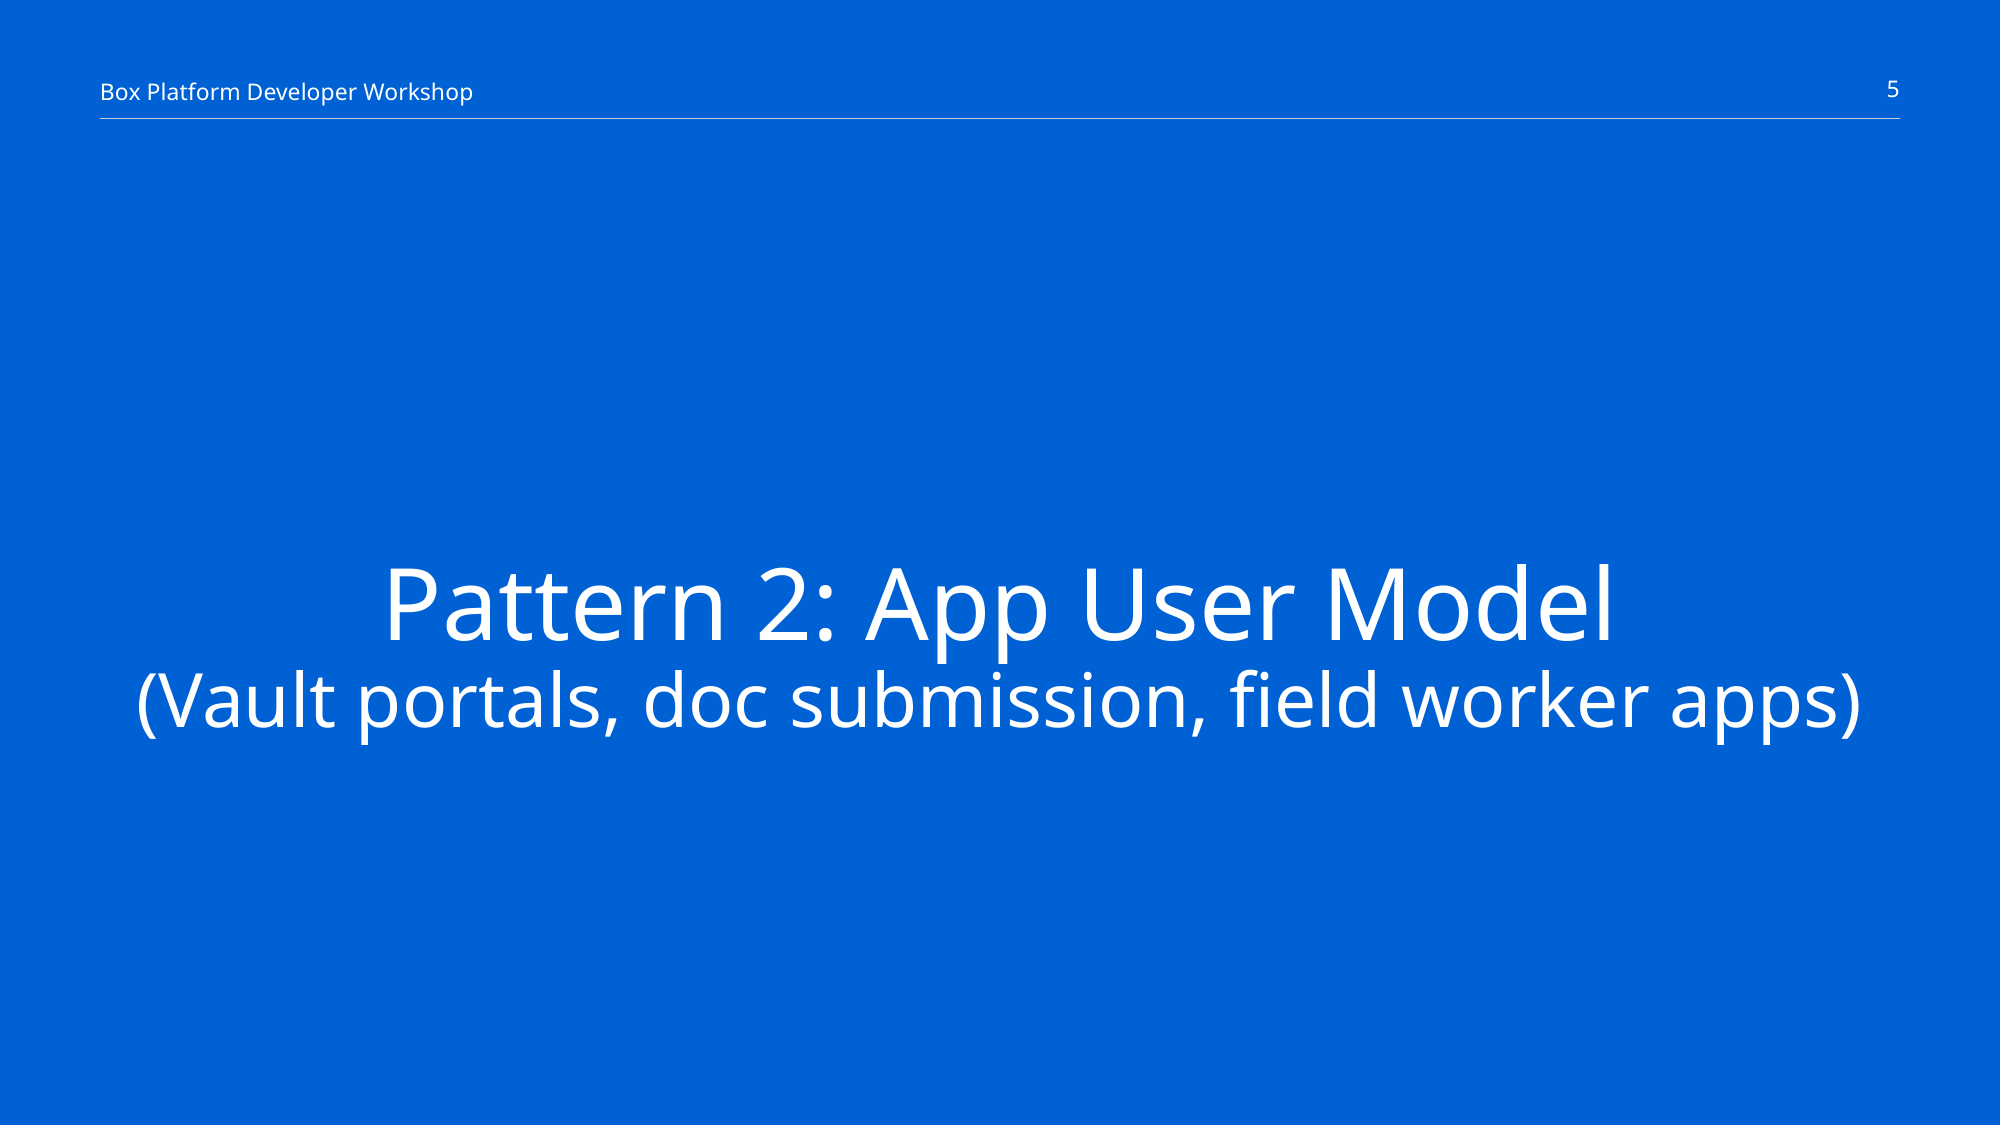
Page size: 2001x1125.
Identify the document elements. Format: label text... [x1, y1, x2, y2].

title Pattern 2: App User Model (Vault portals, doc submission, field worker apps) [99, 468, 1900, 830]
